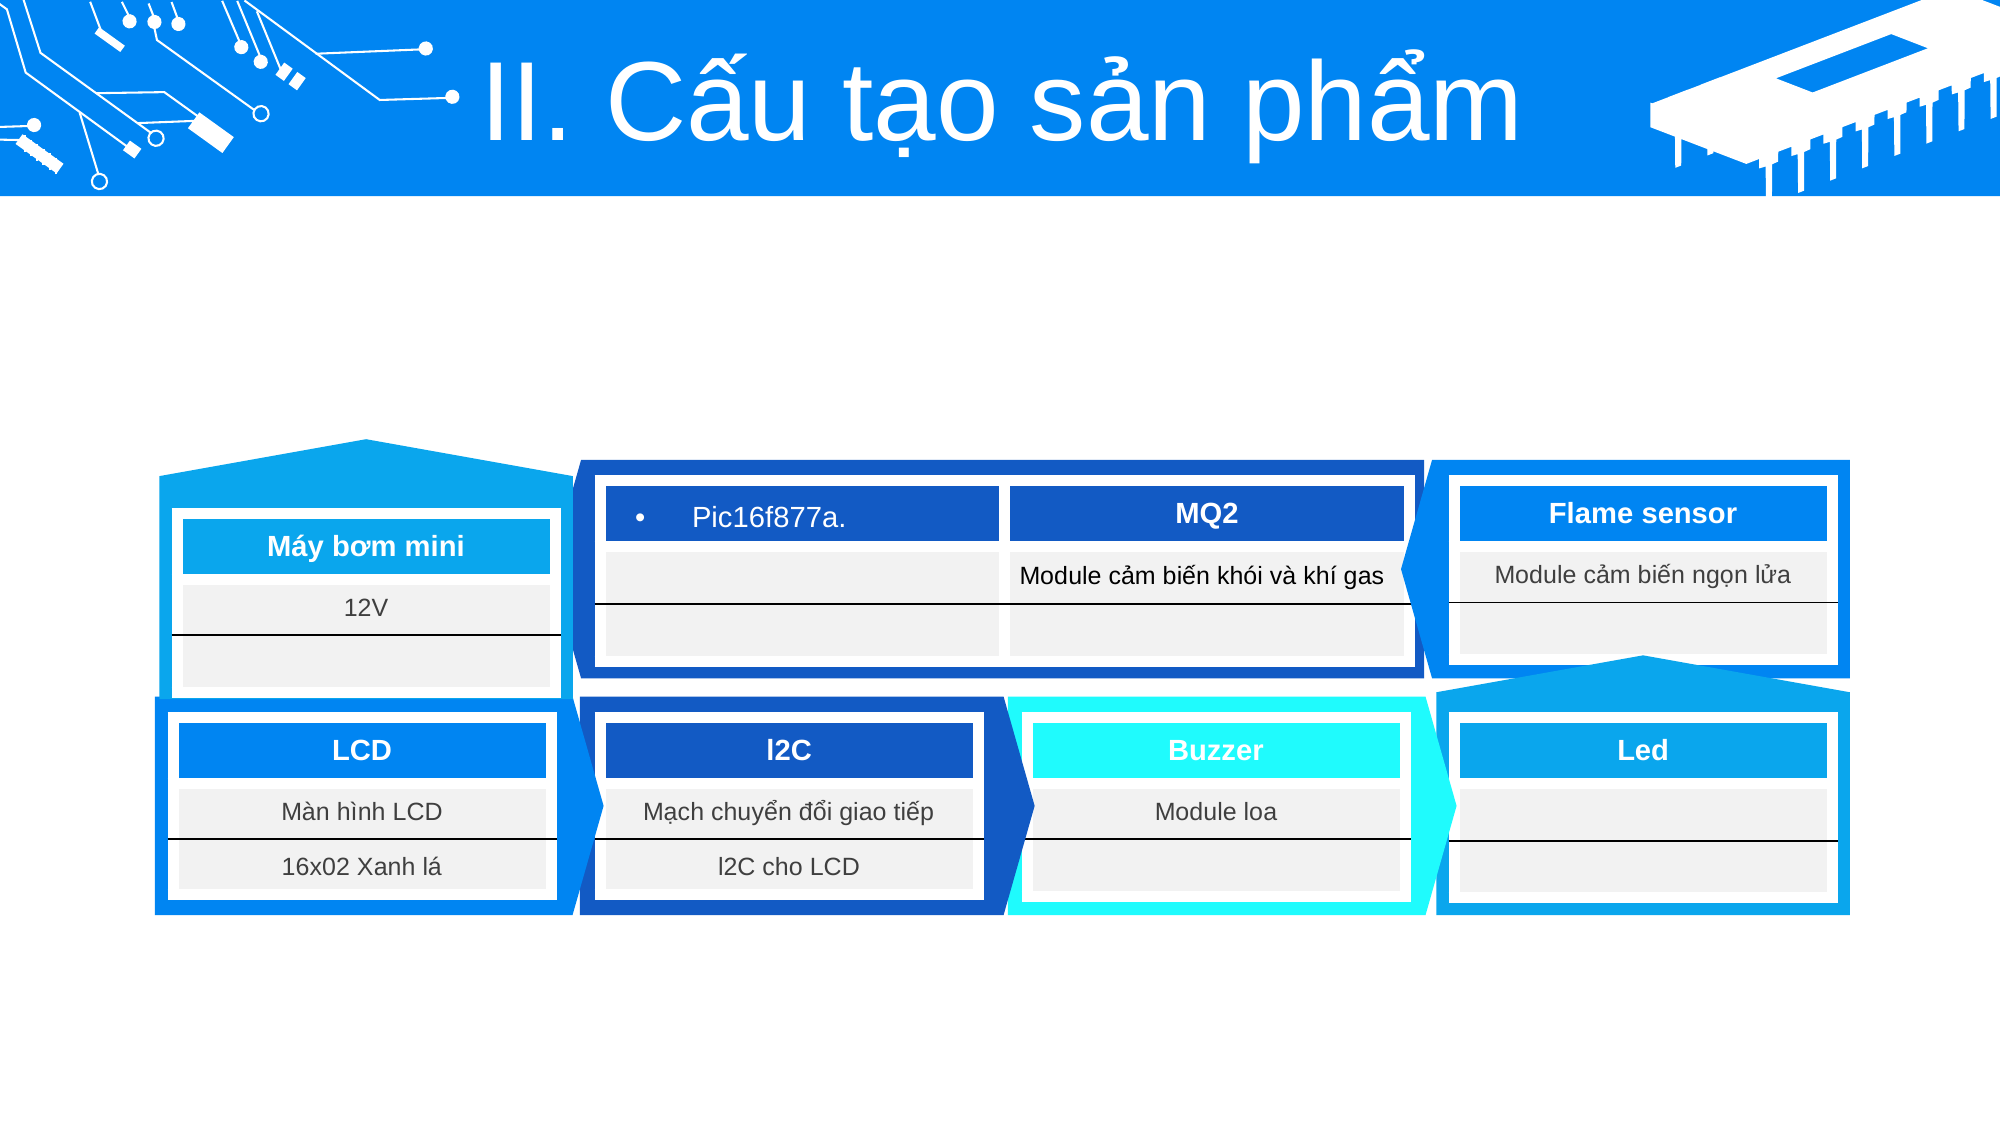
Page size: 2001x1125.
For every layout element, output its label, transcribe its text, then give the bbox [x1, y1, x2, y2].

table_cell [1460, 842, 1827, 892]
table_header LCD [179, 723, 546, 778]
table_cell l2C cho LCD [606, 840, 973, 889]
table_header Máy bơm mini [183, 519, 550, 574]
table_cell 16x02 Xanh lá [179, 840, 546, 889]
table_cell Module cảm biến khói và khí gas [1010, 552, 1404, 603]
table_cell [1460, 789, 1827, 840]
table_cell [183, 636, 550, 687]
text_box [1401, 459, 1850, 679]
text_box [1007, 696, 1457, 916]
table_cell [606, 552, 999, 603]
table_header MQ2 [1010, 486, 1404, 541]
text_box [159, 439, 573, 700]
table_header Led [1460, 723, 1827, 778]
list II. Cấu tạo sản phẩm [53, 44, 1952, 164]
table_cell Màn hình LCD [179, 789, 546, 838]
table_cell Mạch chuyển đổi giao tiếp [606, 789, 973, 838]
table_header l2C [606, 723, 973, 778]
table_header Flame sensor [1460, 486, 1827, 541]
table_header Pic16f877a. [606, 486, 999, 541]
text_box [154, 696, 604, 916]
table_cell [606, 605, 999, 656]
text_box [579, 696, 1035, 916]
text_box [573, 459, 1425, 679]
text_box [1436, 655, 1850, 916]
table_cell [1460, 603, 1827, 654]
table_cell [1033, 840, 1400, 891]
table_cell 12V [183, 585, 550, 634]
table_header Buzzer [1033, 723, 1400, 778]
table_cell [1010, 605, 1404, 656]
table_cell Module cảm biến ngọn lửa [1460, 552, 1827, 602]
table_cell Module loa [1033, 789, 1400, 838]
